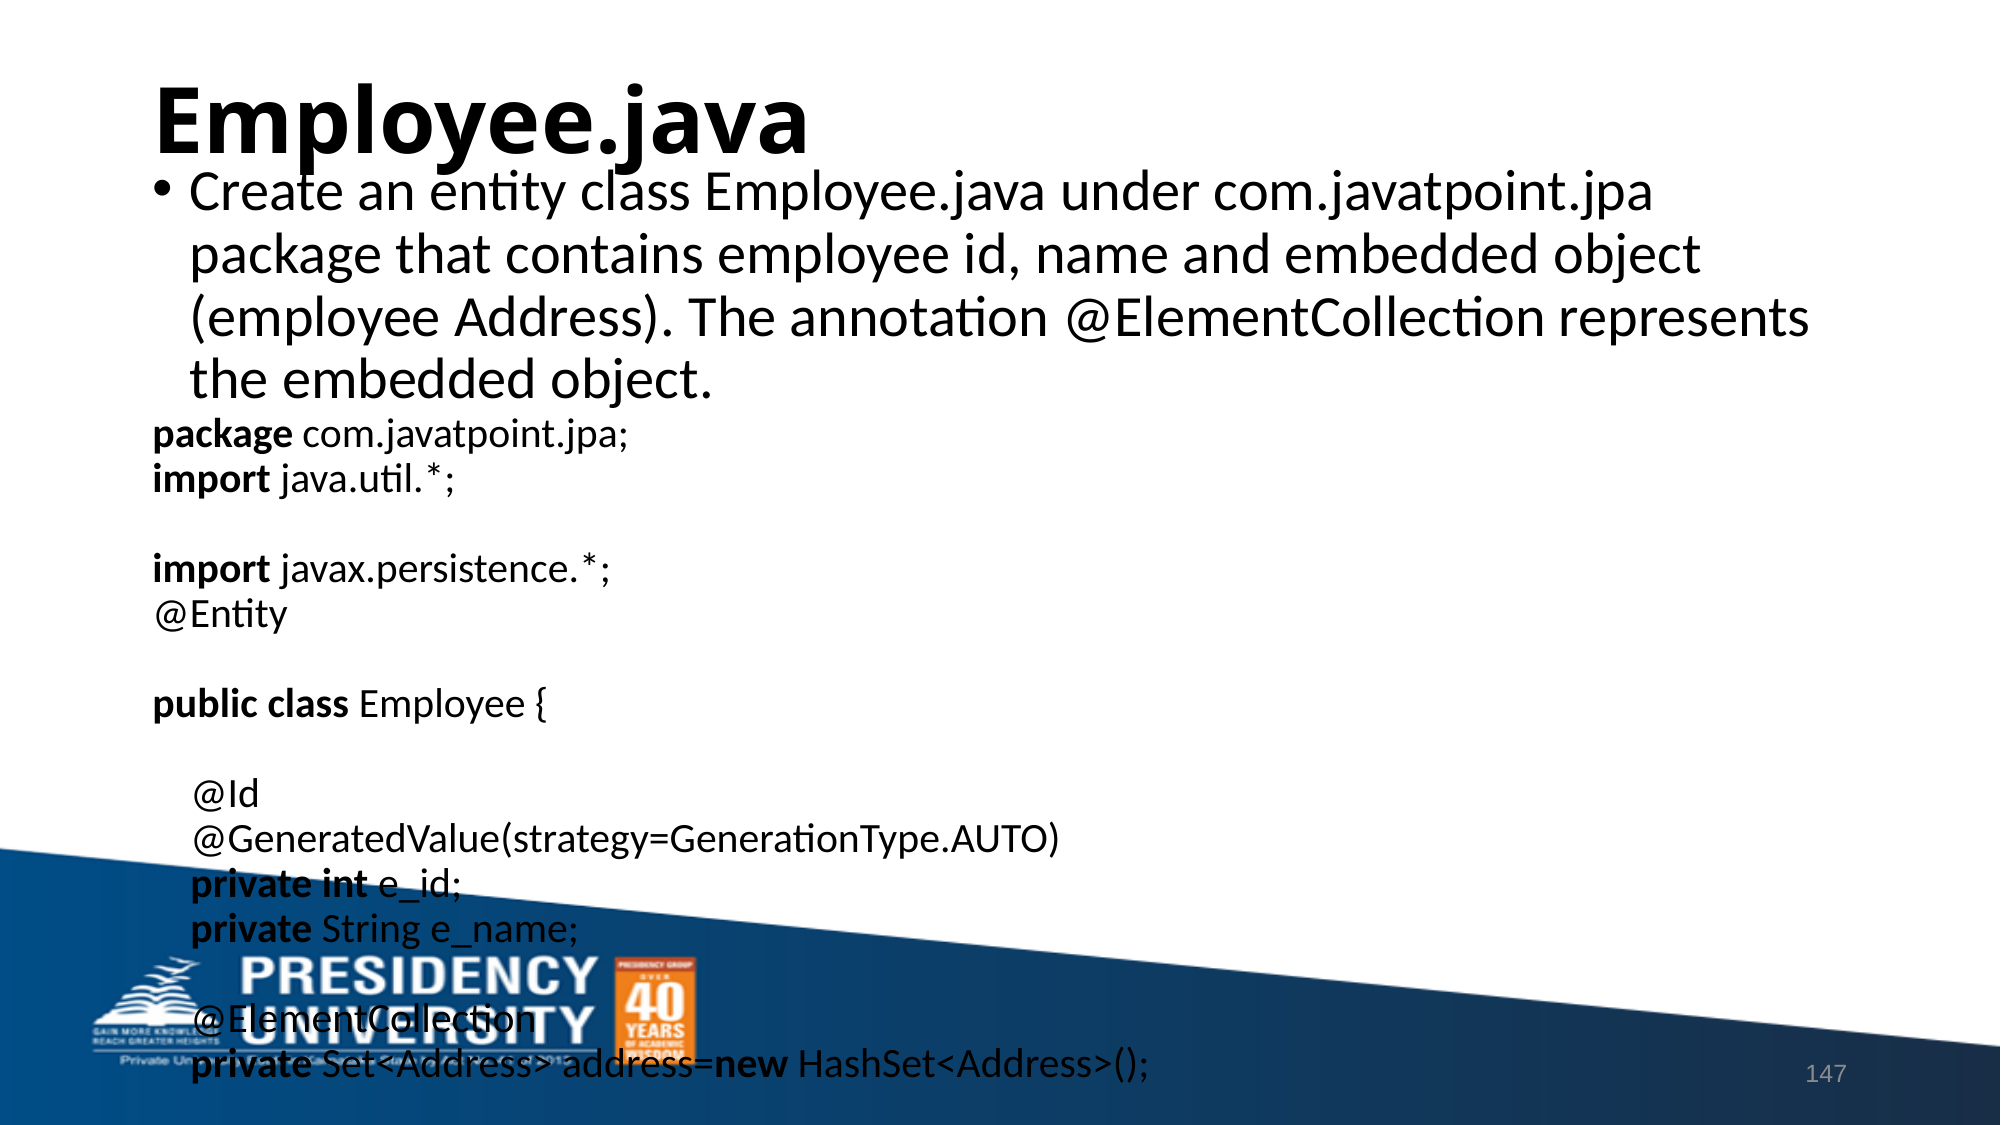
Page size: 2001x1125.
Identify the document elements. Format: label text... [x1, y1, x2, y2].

title Employee.java [137, 59, 1863, 152]
list Create an entity class Employee.java under com.javatpoint.jpa package that contains employee id, name and embedded object (employee Address). The annotation @ElementCollection represents the embedded object. package com.javatpoint.jpa; import java.util.*; import javax.persistence.*; @Entity public class Employee { @Id @GeneratedValue(strategy=GenerationType.AUTO) private int e_id; private String e_name; @ElementCollection private Set<Address> address=new HashSet<Address>(); public int getE_id() { return e_id; } public void setE_id(int e_id) { this.e_id = e_id; } public String getE_name() { return e_name; } public void setE_name(String e_name) { this.e_name = e_name; } public Set<Address> getAddress() { return address; } public void setAddress(Set<Address> address) { this.address = address; } } [137, 152, 1863, 1014]
picture [0, 845, 2000, 1125]
slide_number 147 [1412, 1042, 1863, 1103]
